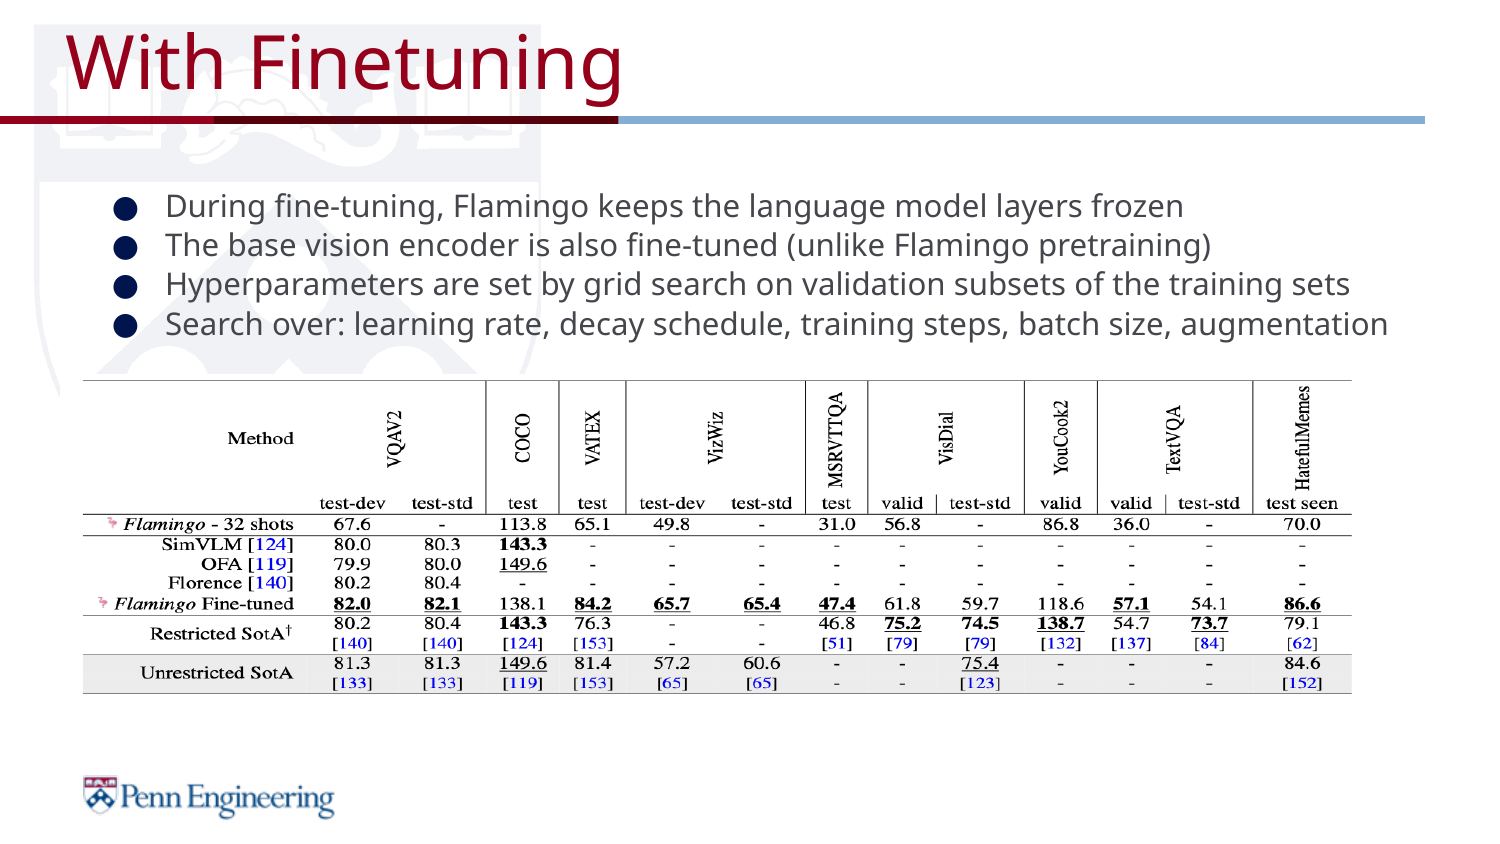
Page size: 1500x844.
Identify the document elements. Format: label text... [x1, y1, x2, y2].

picture [75, 783, 343, 823]
picture [60, 374, 1392, 700]
title With Finetuning [50, 2, 1401, 117]
list During fine-tuning, Flamingo keeps the language model layers frozen The base vision encoder is also fine-tuned (unlike Flamingo pretraining) Hyperparameters are set by grid search on validation subsets of the training sets Search over: learning rate, decay schedule, training steps, batch size, augmentation [75, 176, 1425, 783]
